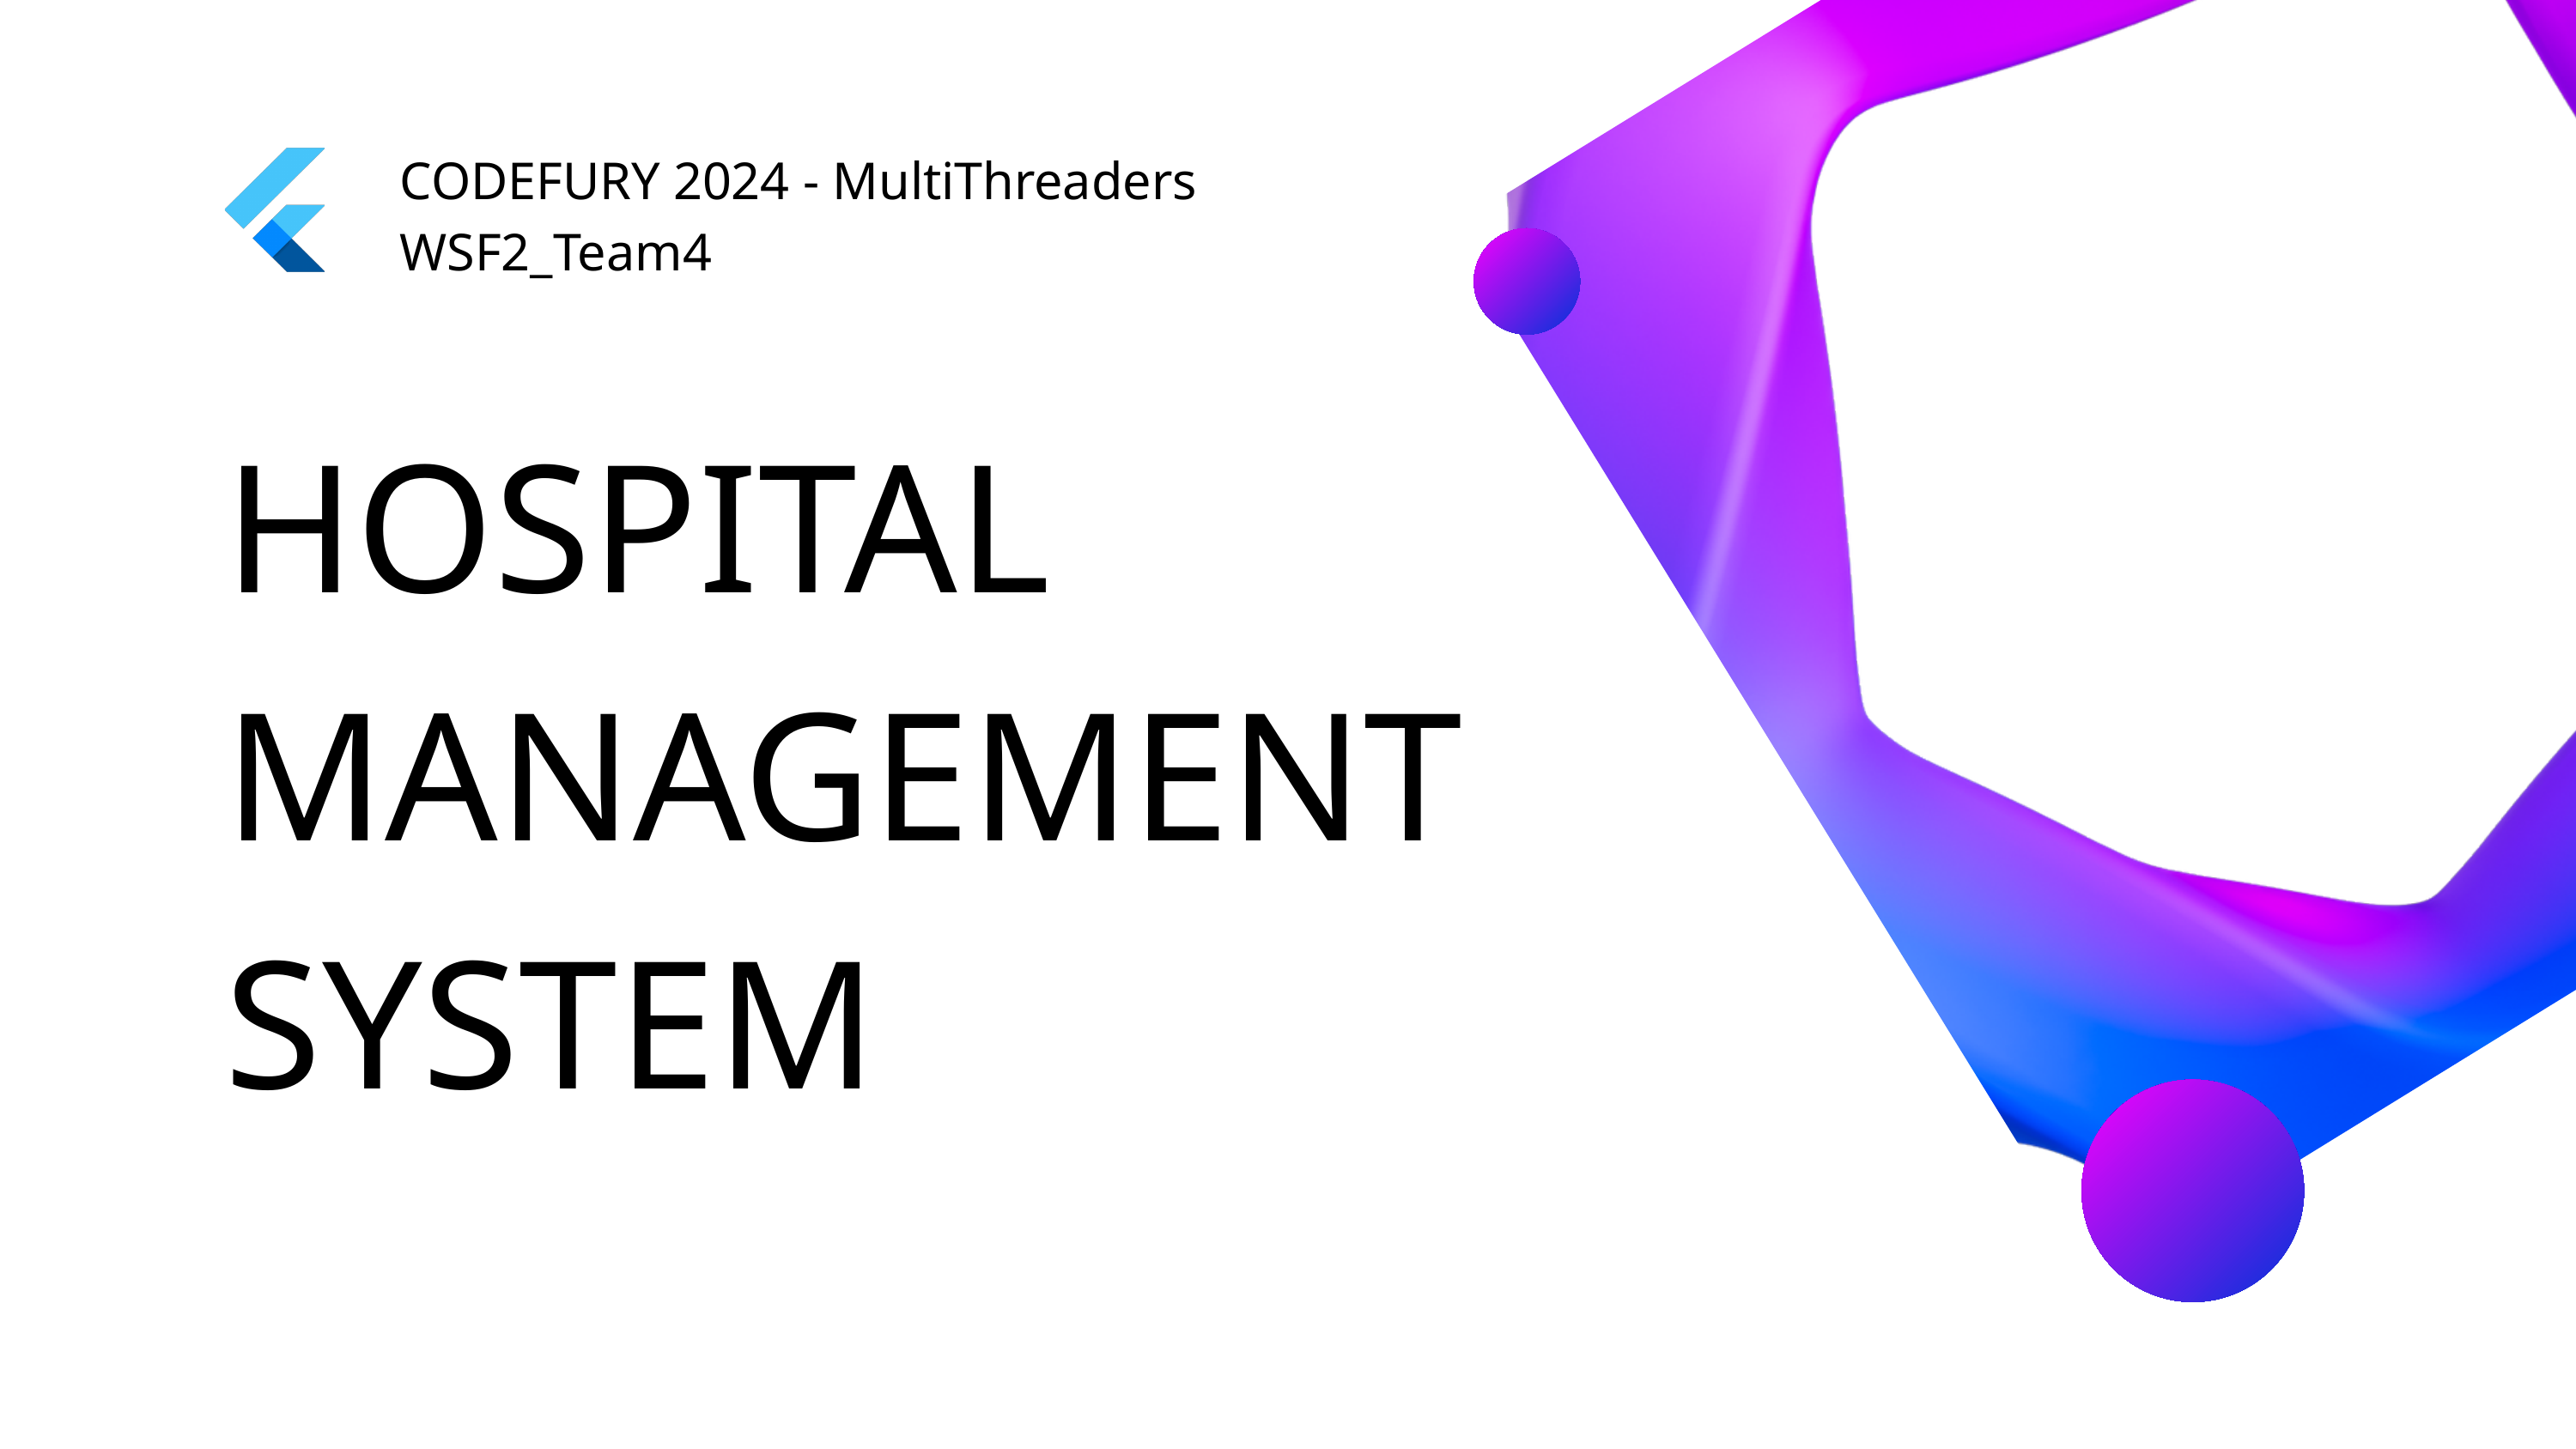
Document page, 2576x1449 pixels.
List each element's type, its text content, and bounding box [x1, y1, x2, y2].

text_box HOSPITAL MANAGEMENT SYSTEM [224, 379, 1644, 1125]
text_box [2081, 1079, 2305, 1302]
text_box [224, 148, 325, 272]
text_box CODEFURY 2024 - MultiThreaders WSF2_Team4 [399, 137, 1288, 281]
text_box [1473, 227, 1581, 335]
text_box [1453, 0, 2576, 1239]
